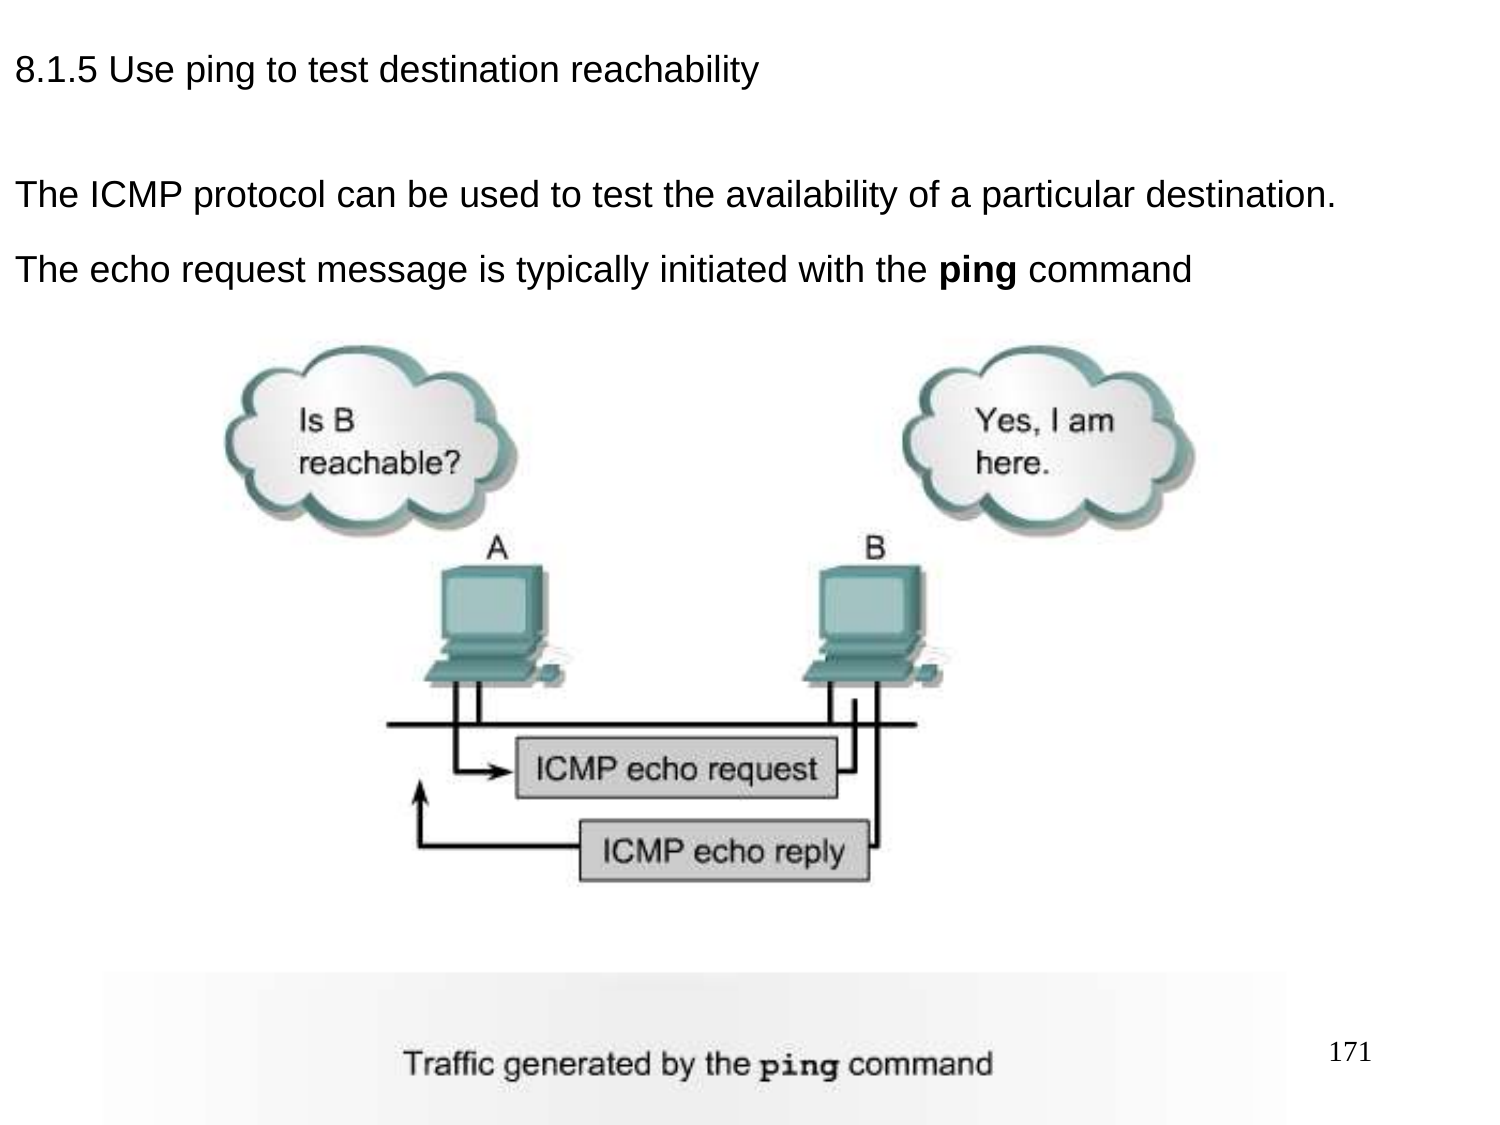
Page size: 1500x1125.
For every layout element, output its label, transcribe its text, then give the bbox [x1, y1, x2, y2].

text_box 8.1.5 Use ping to test destination reachability [0, 37, 1500, 98]
text_box The echo request message is typically initiated with the ping command [0, 237, 1500, 298]
slide_number 171 [1344, 1024, 1388, 1101]
picture [87, 270, 1340, 1125]
text_box The ICMP protocol can be used to test the availability of a particular destination. [0, 162, 1500, 223]
